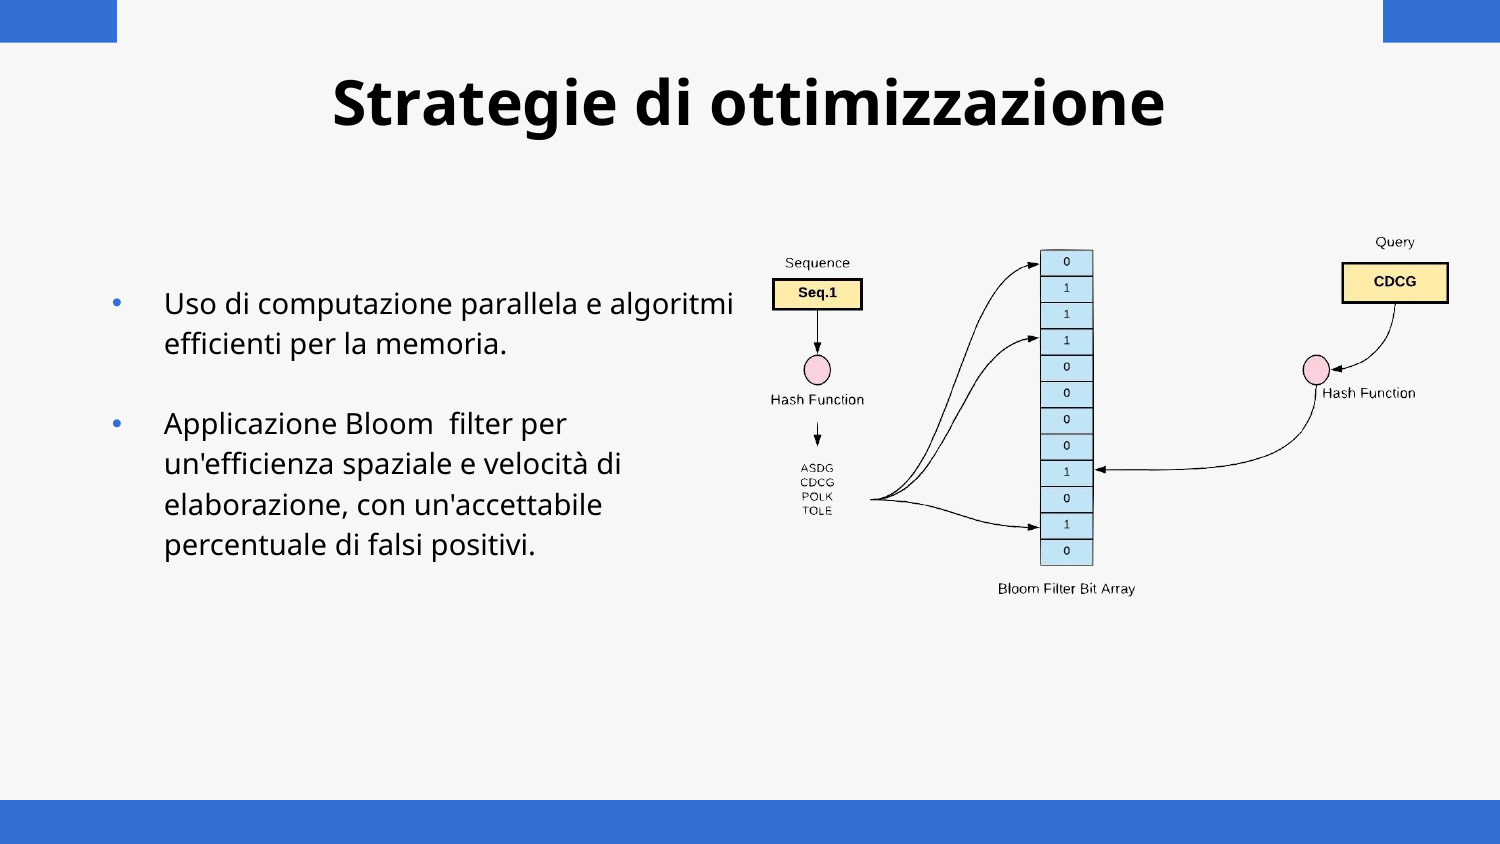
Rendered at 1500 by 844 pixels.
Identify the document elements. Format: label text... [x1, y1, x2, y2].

title Strategie di ottimizzazione [118, 48, 1382, 143]
text_box Uso di computazione parallela e algoritmi efficienti per la memoria. Applicazione Bloom filter per un'efficienza spaziale e velocità di elaborazione, con un'accettabile percentuale di falsi positivi. [73, 264, 707, 579]
picture [712, 197, 1500, 647]
